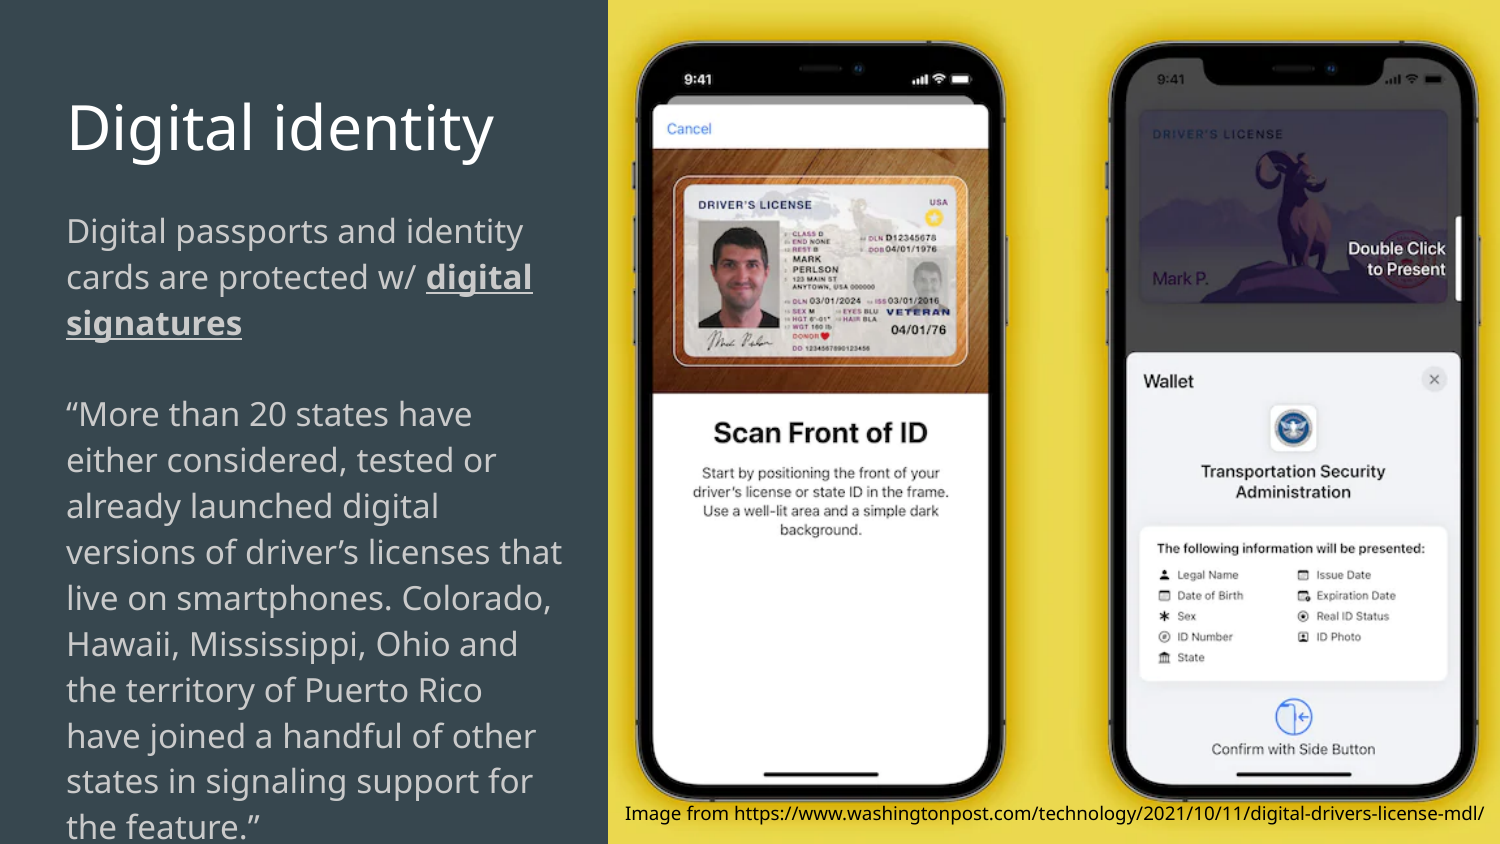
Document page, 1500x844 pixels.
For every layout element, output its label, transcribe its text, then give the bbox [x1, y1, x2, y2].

picture [608, 0, 1500, 844]
list Digital passports and identity cards are protected w/ digital signatures “More than 20 states have either considered, tested or already launched digital versions of driver’s licenses that live on smartphones. Colorado, Hawaii, Mississippi, Ohio and the territory of Puerto Rico have joined a handful of other states in signaling support for the feature.” [51, 189, 582, 750]
title Digital identity [51, 72, 603, 167]
